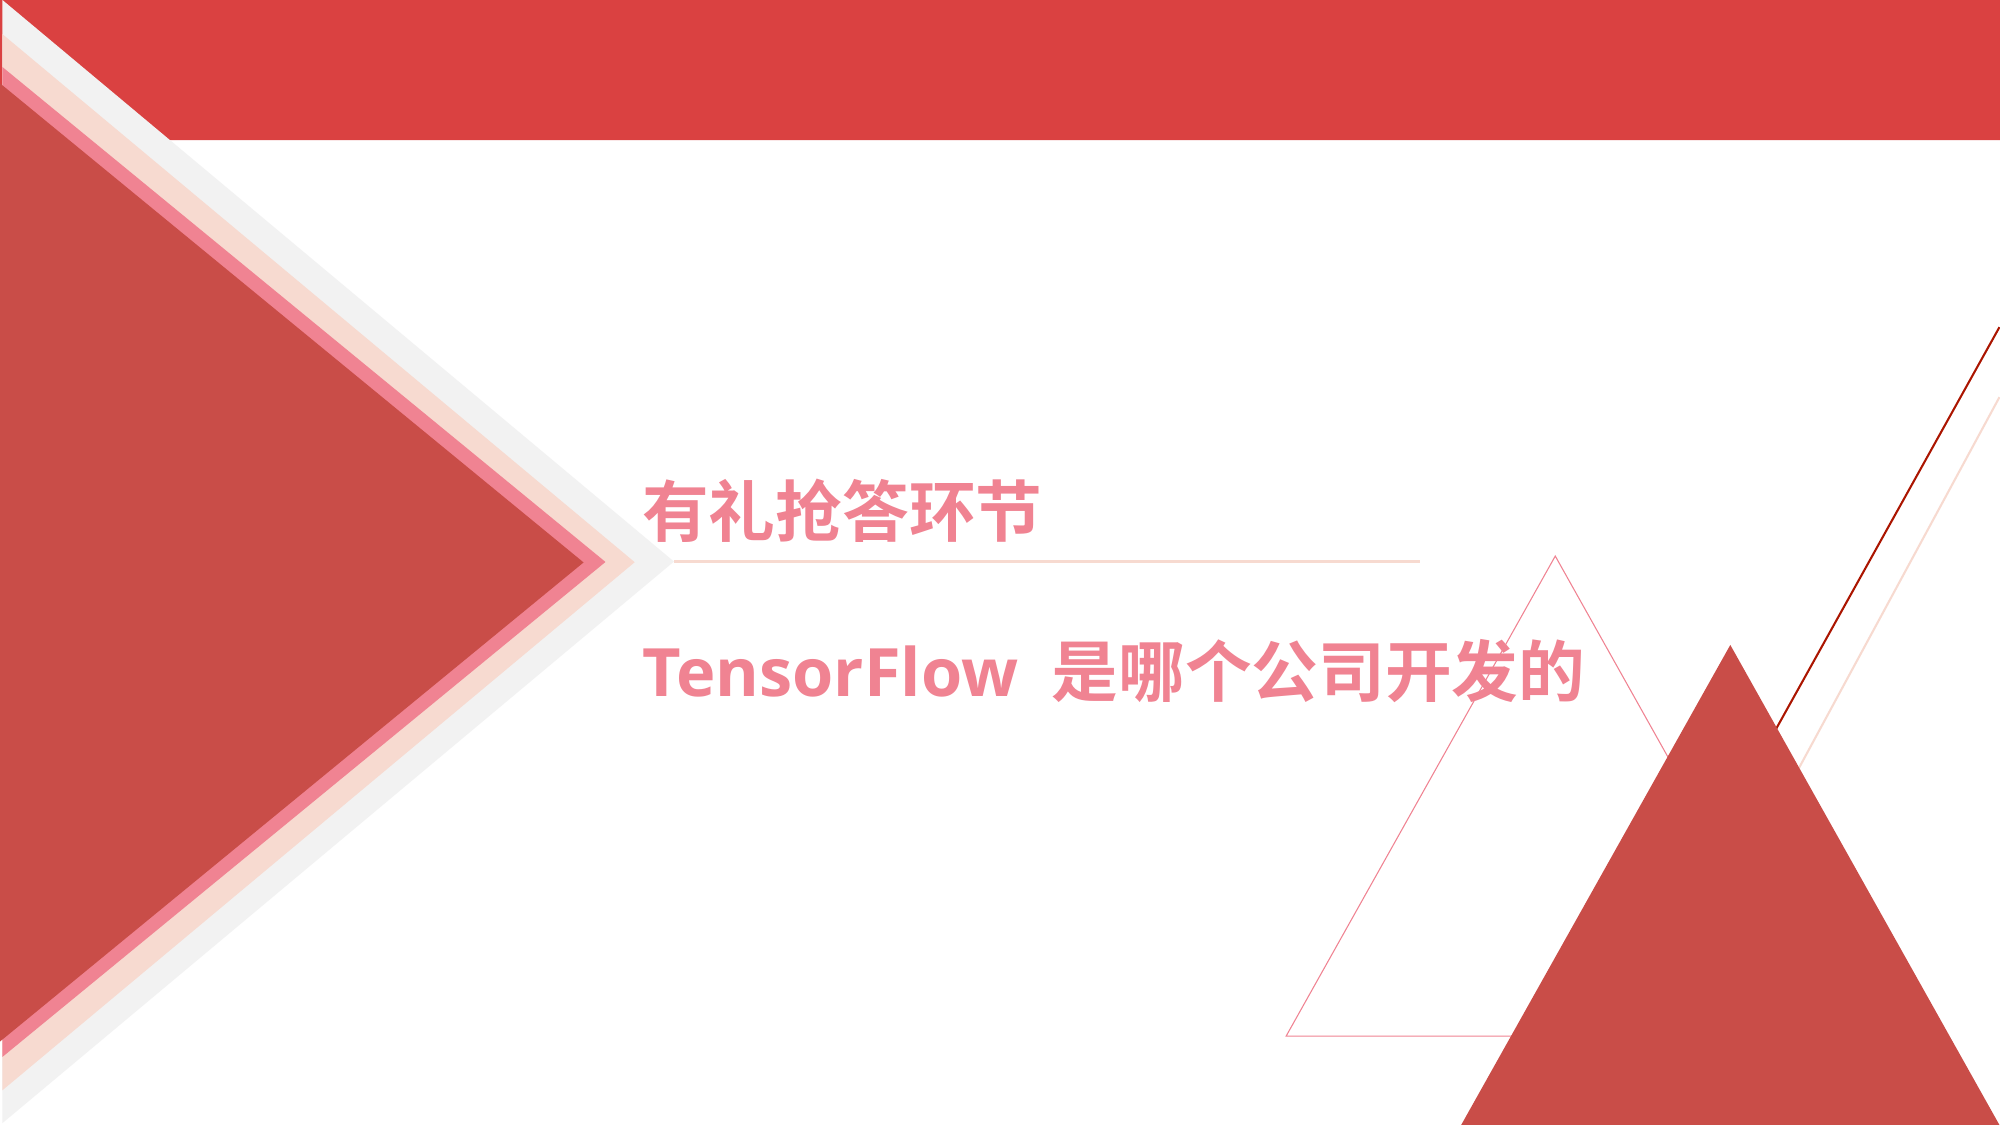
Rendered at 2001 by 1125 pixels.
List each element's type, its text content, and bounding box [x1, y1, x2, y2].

text_box [2, 564, 634, 1124]
text_box [2, 66, 606, 1057]
text_box [0, 83, 584, 1042]
text_box 有礼抢答环节 TensorFlow 是哪个公司开发的 [634, 462, 1640, 718]
text_box [2, 34, 634, 1091]
text_box [1286, 556, 1668, 1037]
text_box [2, 0, 634, 560]
text_box [1461, 644, 2000, 1125]
